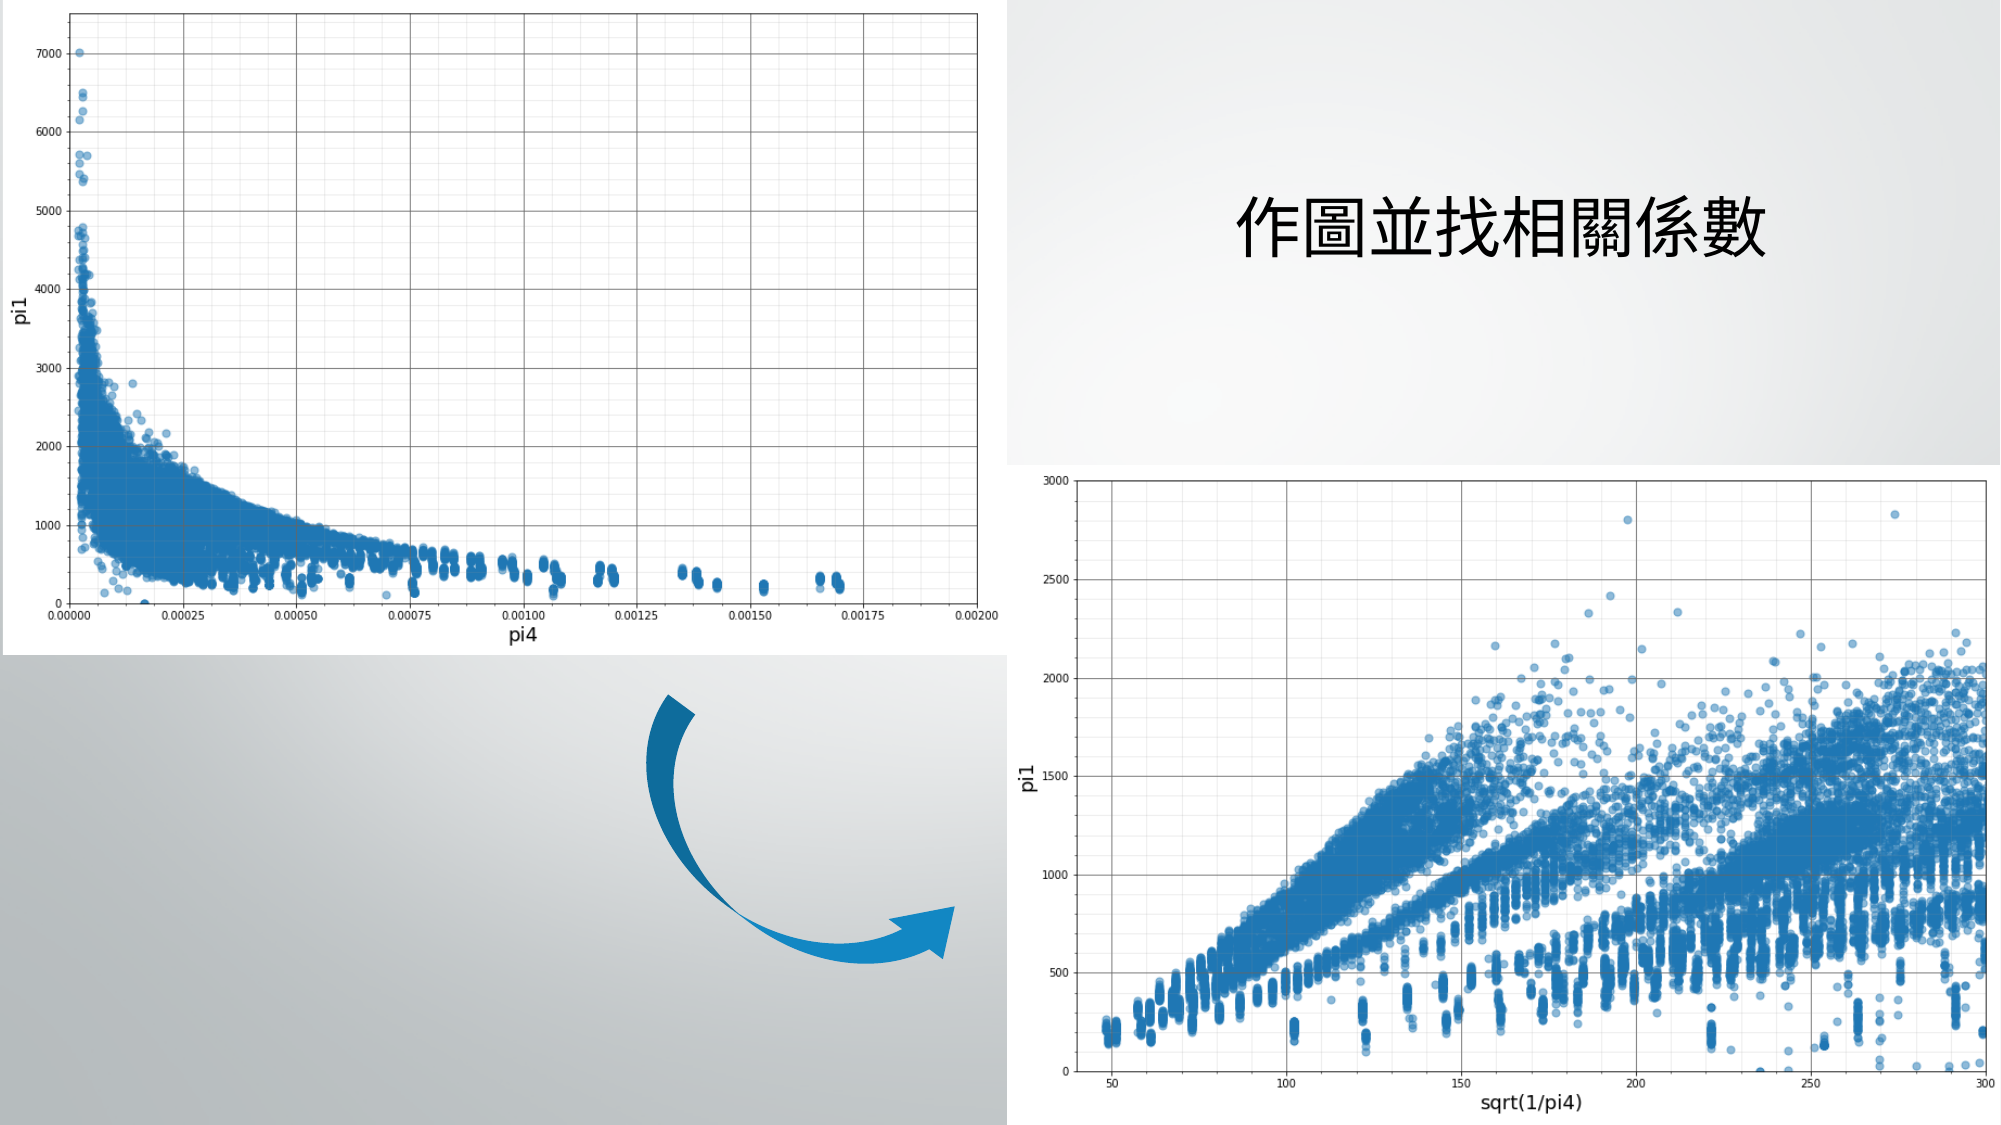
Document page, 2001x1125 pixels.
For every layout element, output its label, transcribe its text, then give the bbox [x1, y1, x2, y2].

text_box [644, 693, 957, 966]
text_box 作圖並找相關係數 [1008, 79, 2000, 367]
picture [2, 0, 2000, 1125]
